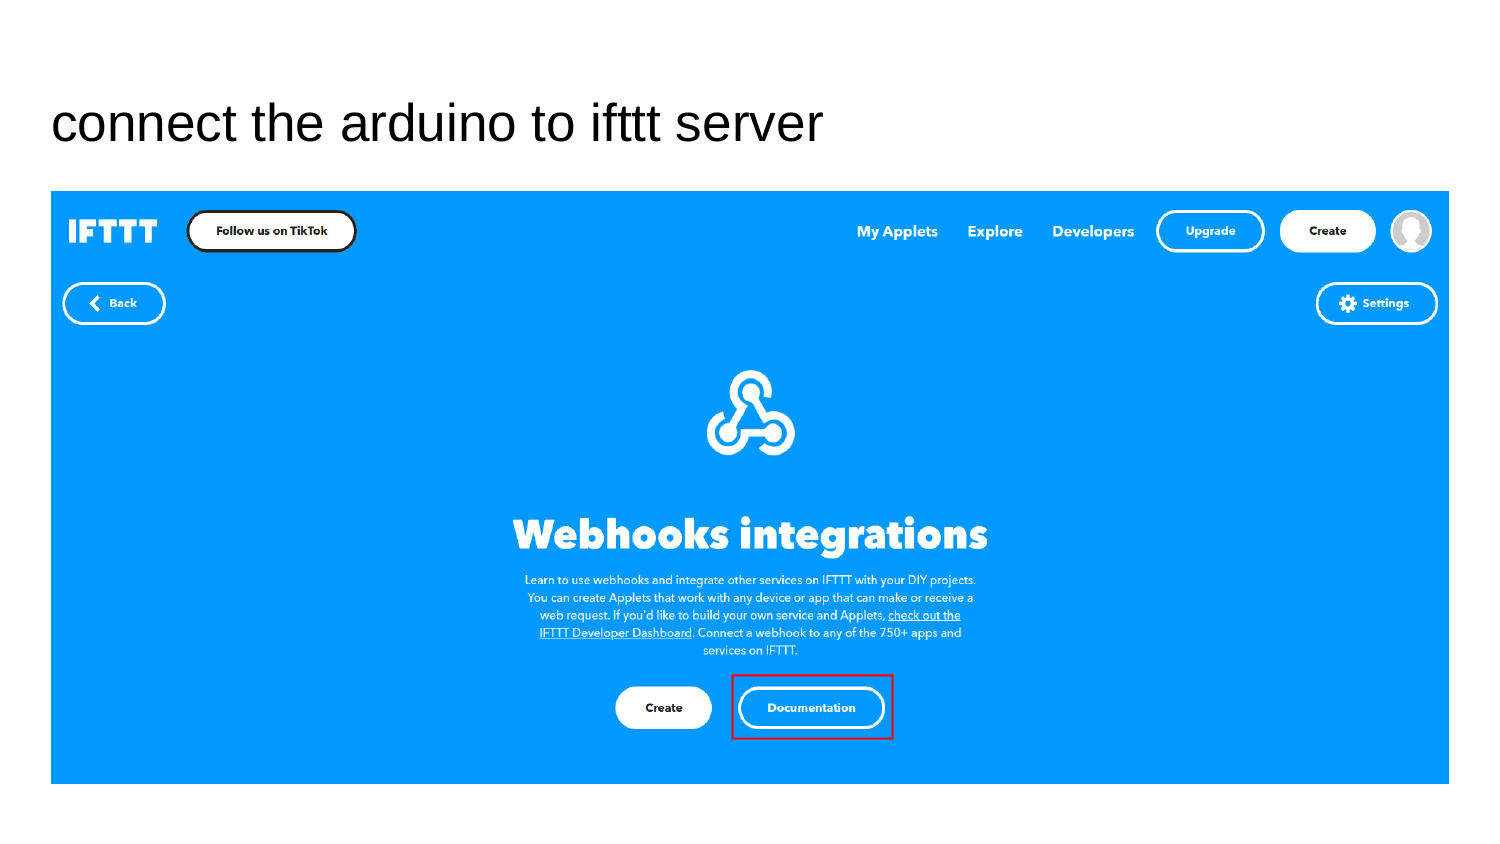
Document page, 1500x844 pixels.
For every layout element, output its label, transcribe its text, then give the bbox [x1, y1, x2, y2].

title connect the arduino to ifttt server [51, 72, 1449, 167]
picture [50, 191, 1450, 791]
